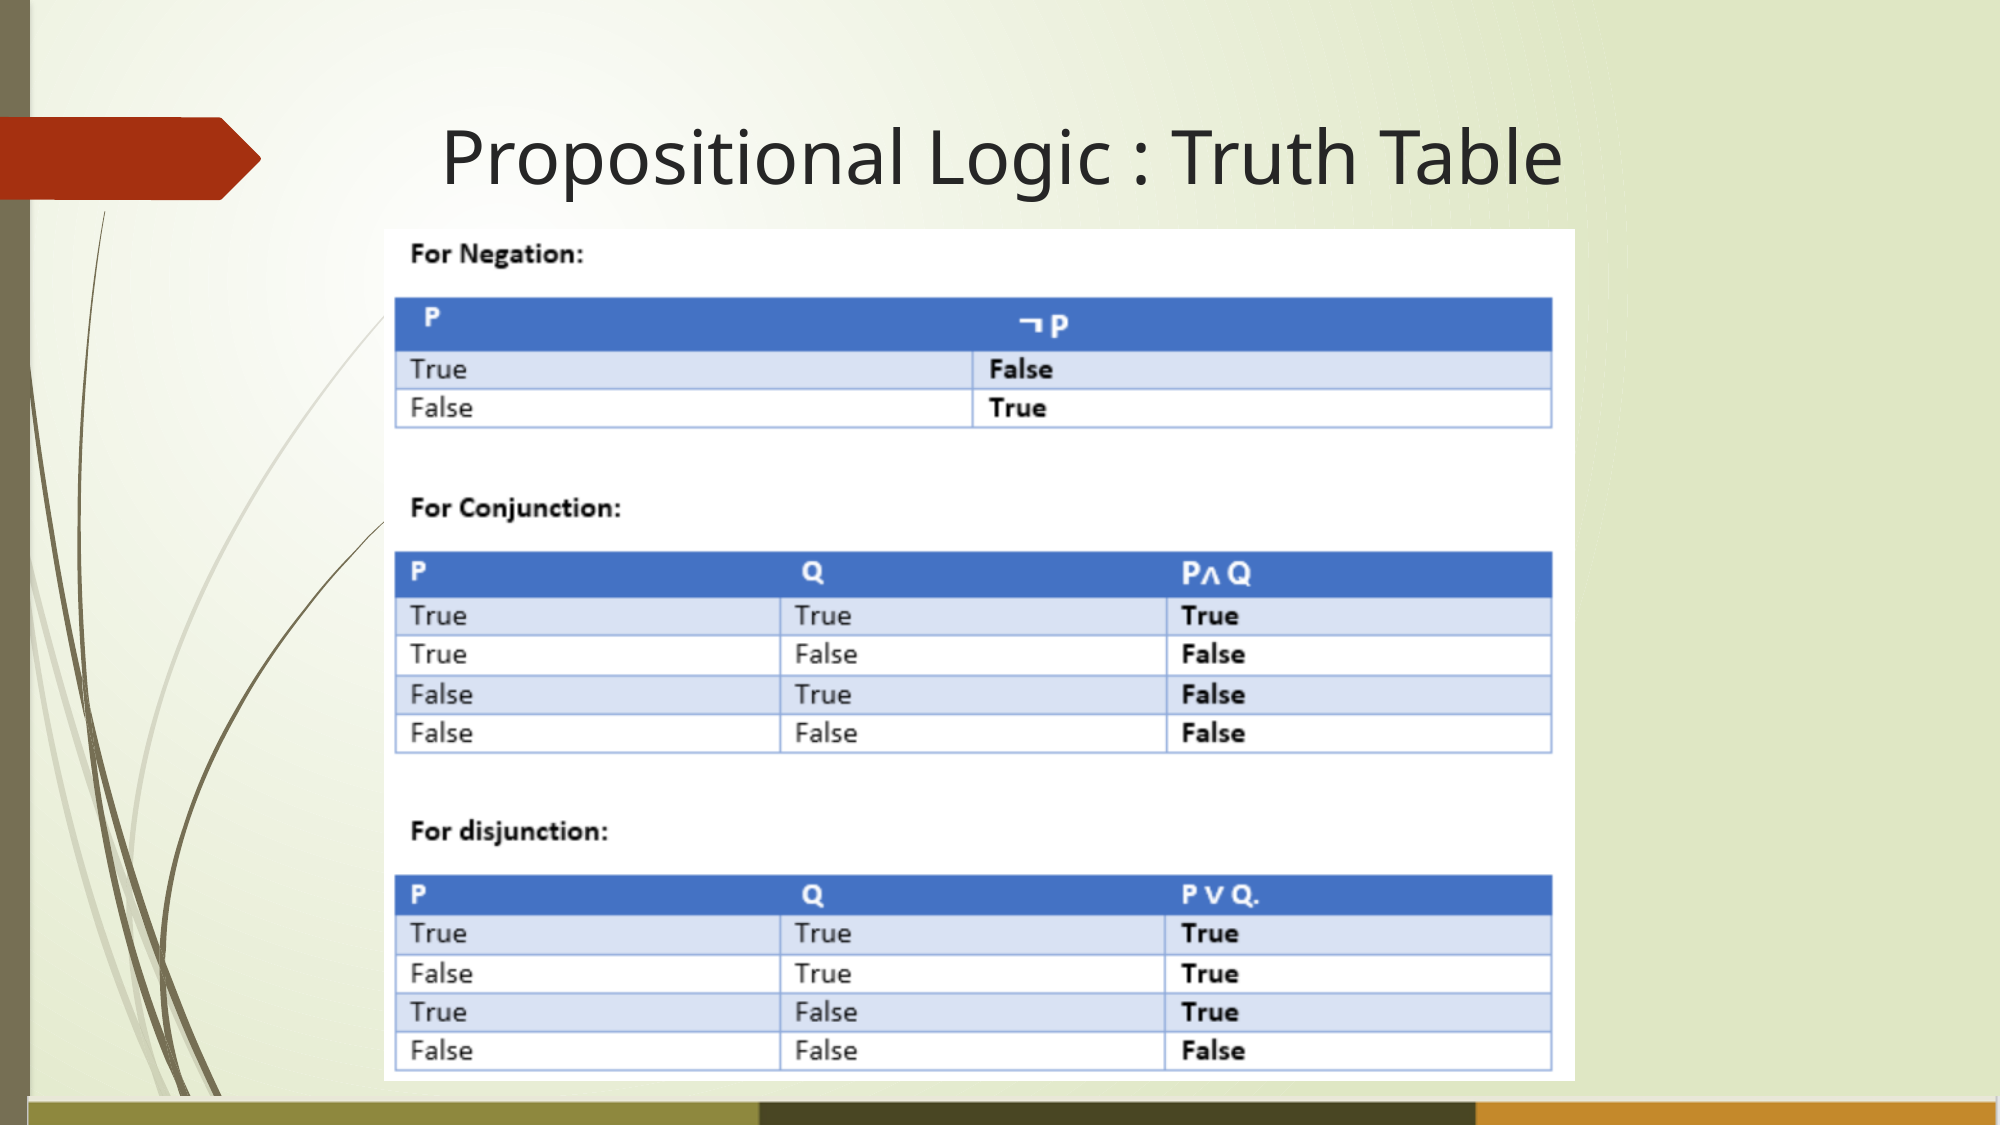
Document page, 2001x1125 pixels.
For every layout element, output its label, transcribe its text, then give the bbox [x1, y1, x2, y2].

picture [27, 1096, 2000, 1125]
title Propositional Logic : Truth Table [425, 102, 1888, 313]
picture [383, 229, 1575, 1081]
